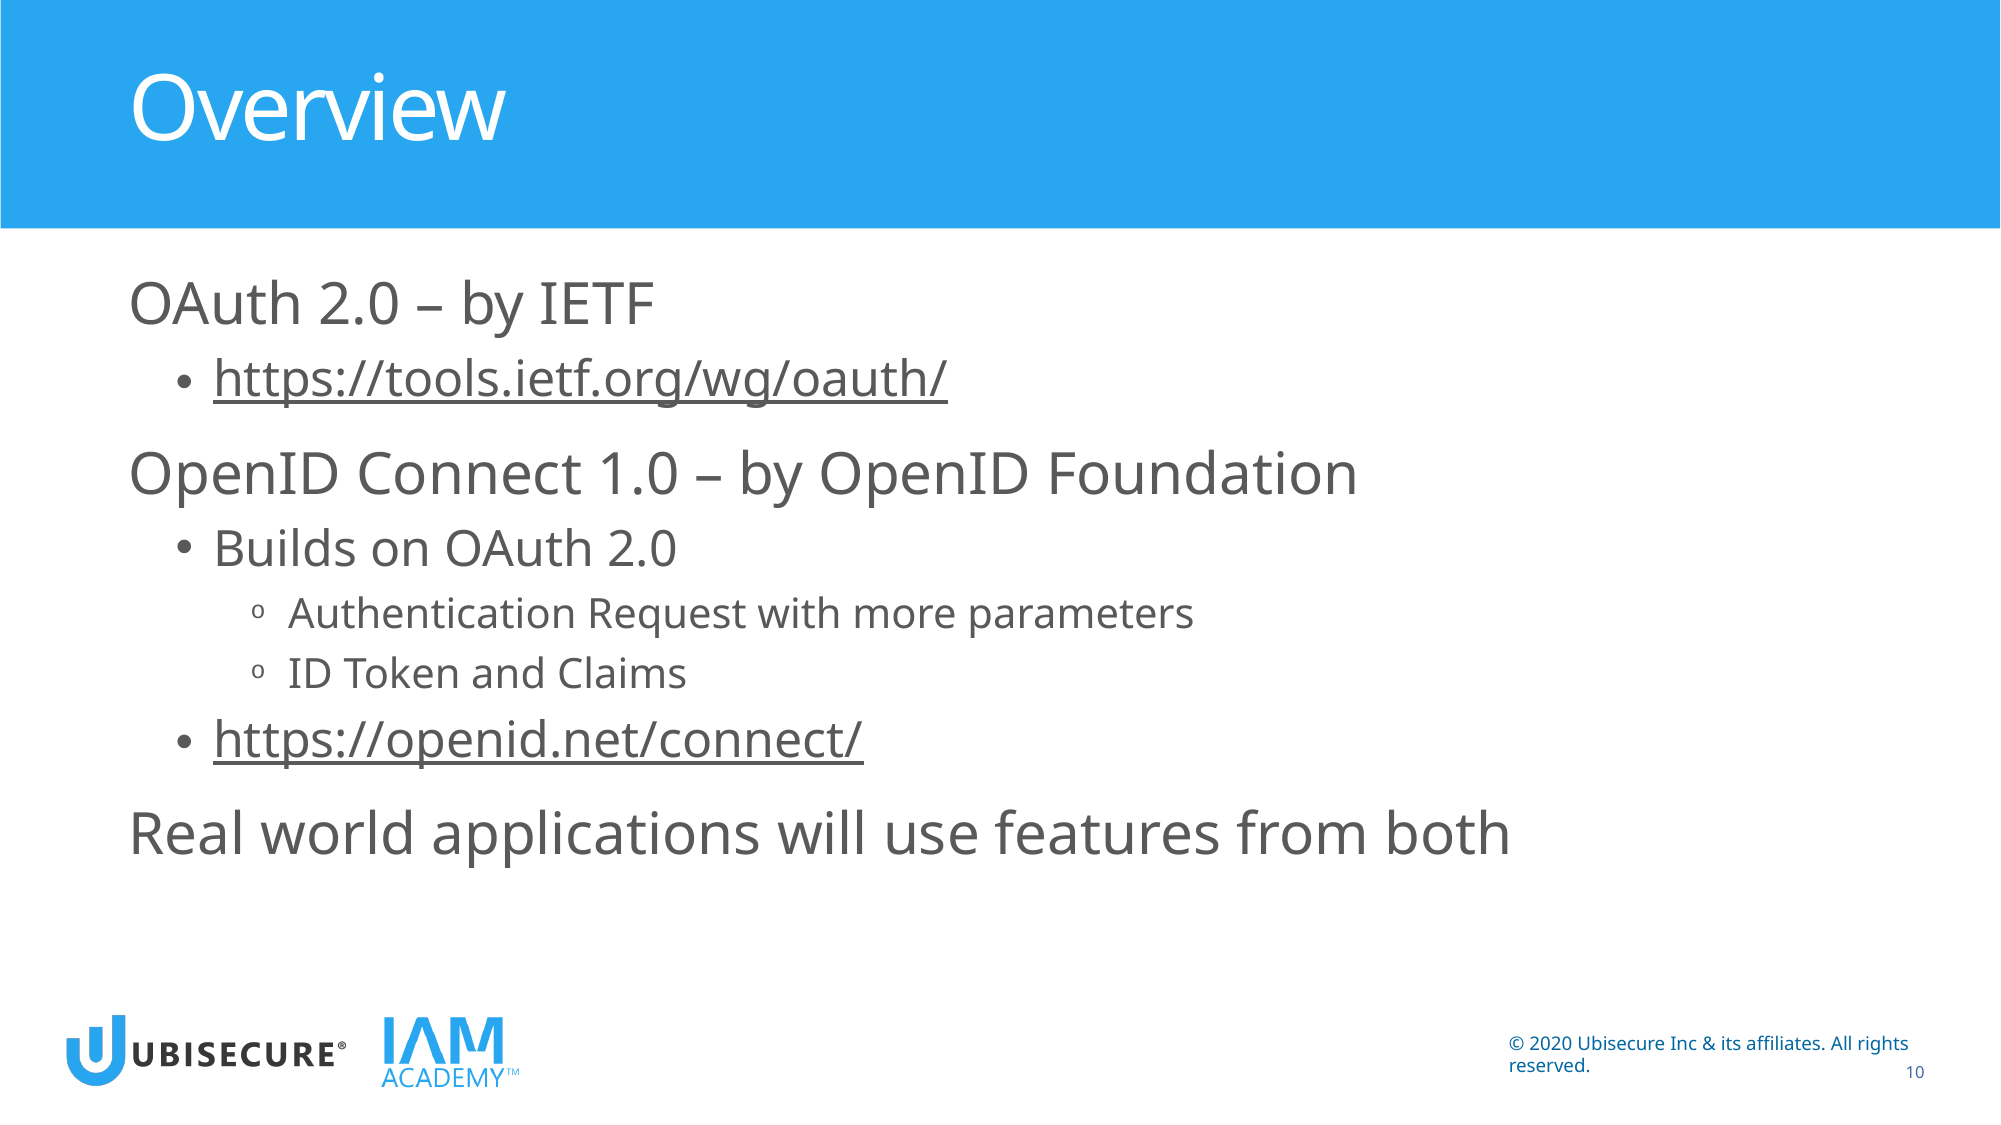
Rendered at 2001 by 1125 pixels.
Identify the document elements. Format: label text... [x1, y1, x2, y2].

picture [55, 1007, 356, 1094]
list OAuth 2.0 – by IETF https://tools.ietf.org/wg/oauth/ OpenID Connect 1.0 – by OpenID Foundation Builds on OAuth 2.0 Authentication Request with more parameters ID Token and Claims https://openid.net/connect/ Real world applications will use features from both [114, 258, 1886, 1003]
title Overview [114, 21, 1886, 199]
slide_number 10 [1489, 1043, 1940, 1104]
picture [376, 1012, 524, 1094]
